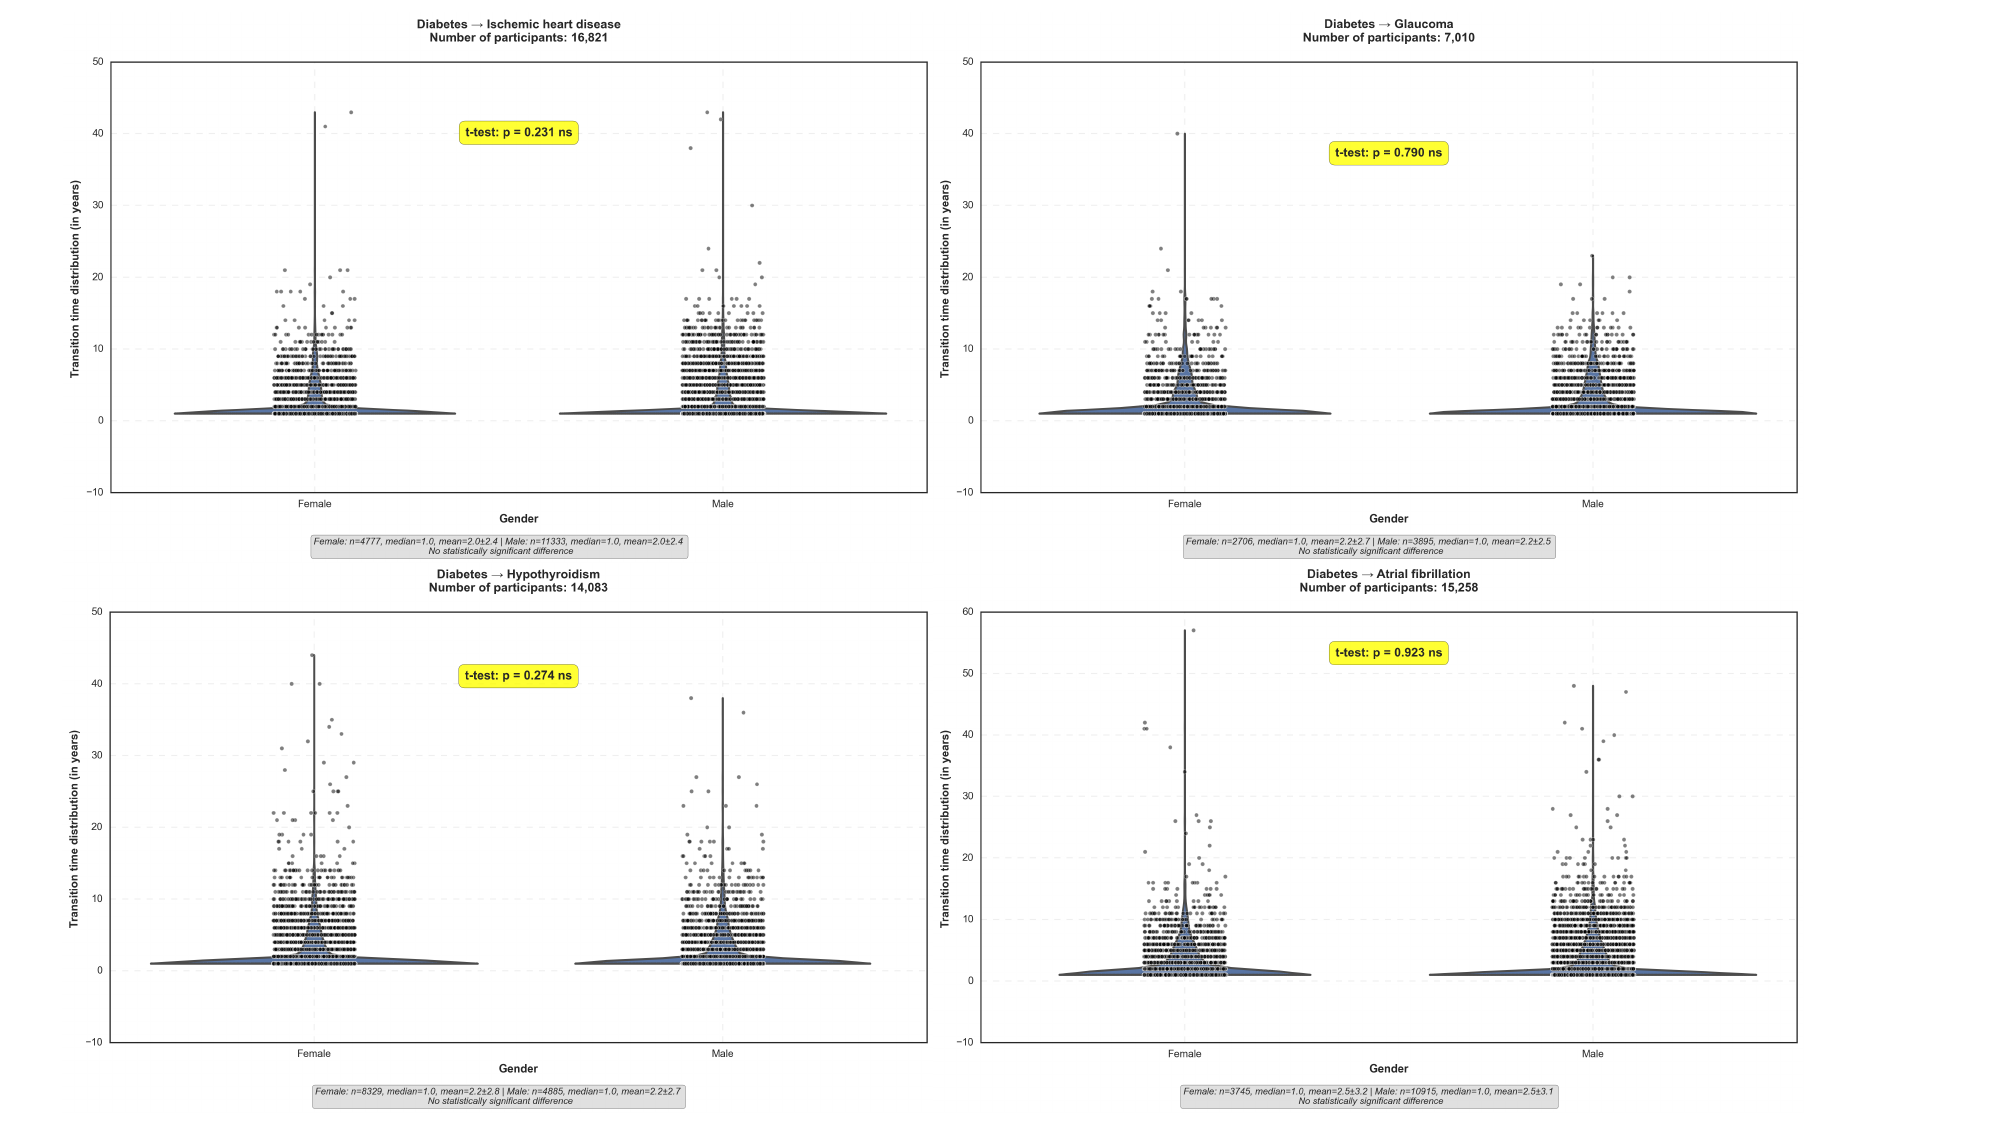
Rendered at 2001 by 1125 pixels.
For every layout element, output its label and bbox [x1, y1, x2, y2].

text_box [62, 12, 1804, 1113]
